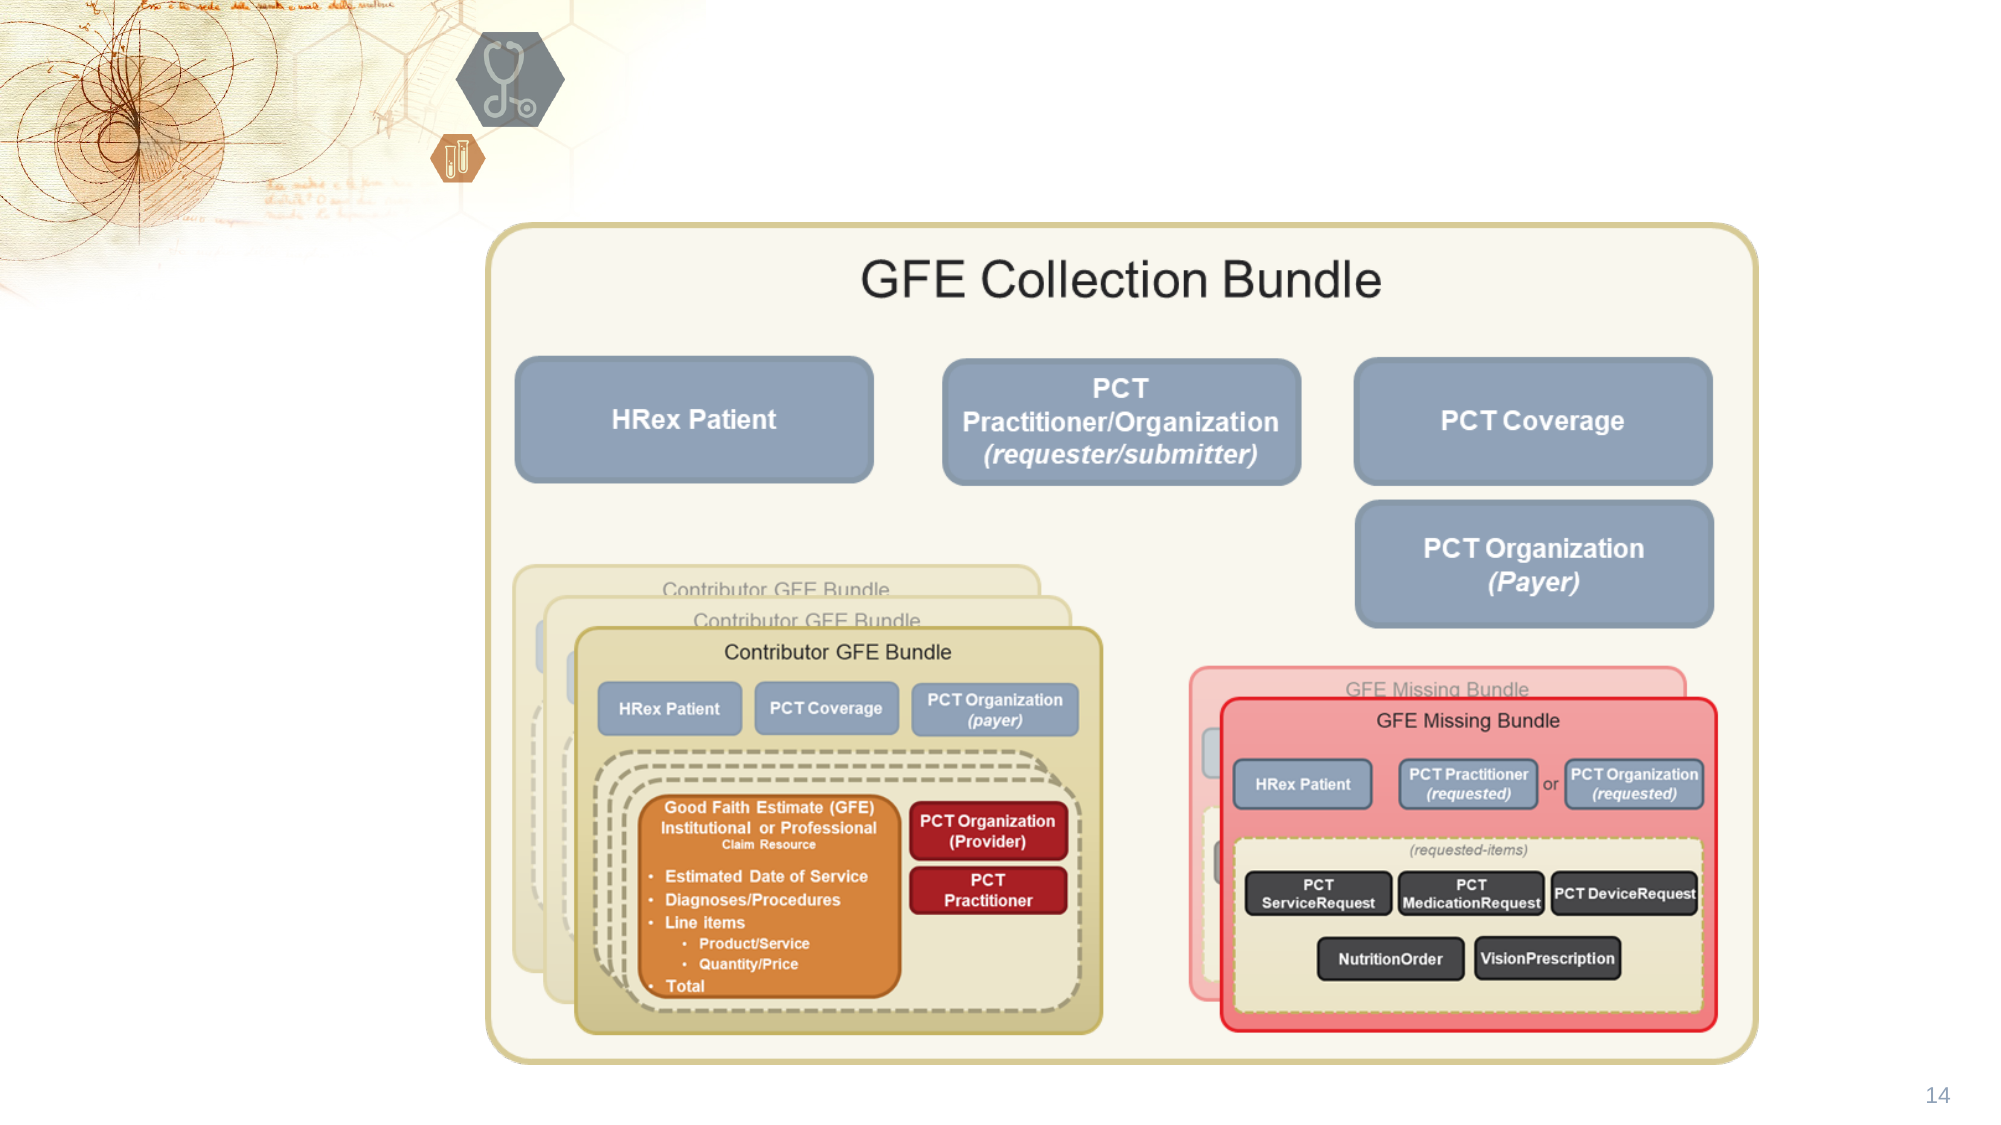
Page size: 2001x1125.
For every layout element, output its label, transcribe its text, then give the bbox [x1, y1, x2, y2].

slide_number 14 [1515, 1064, 1966, 1125]
picture [0, 0, 1759, 1065]
